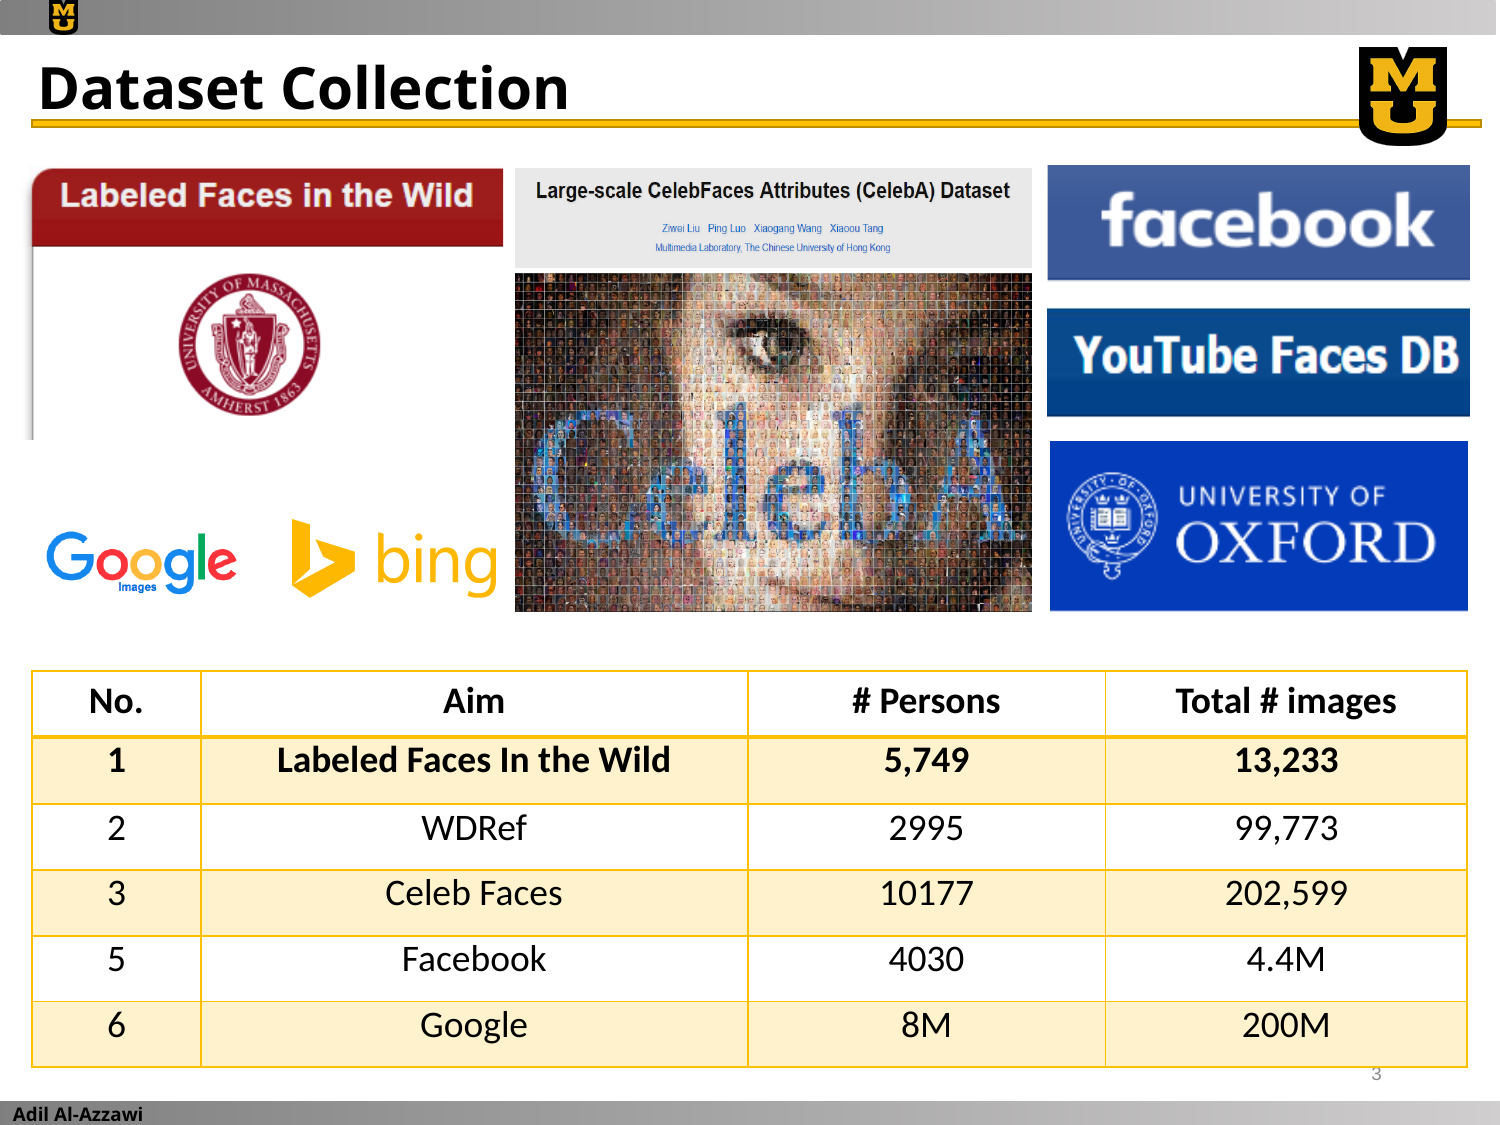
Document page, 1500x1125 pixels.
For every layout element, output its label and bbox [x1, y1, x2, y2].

picture [515, 168, 1032, 613]
picture [1047, 165, 1470, 282]
picture [1047, 307, 1470, 421]
picture [1050, 441, 1468, 617]
picture [1359, 47, 1447, 146]
text_box [32, 514, 496, 606]
picture [20, 156, 504, 440]
text_box [0, 0, 1500, 1125]
